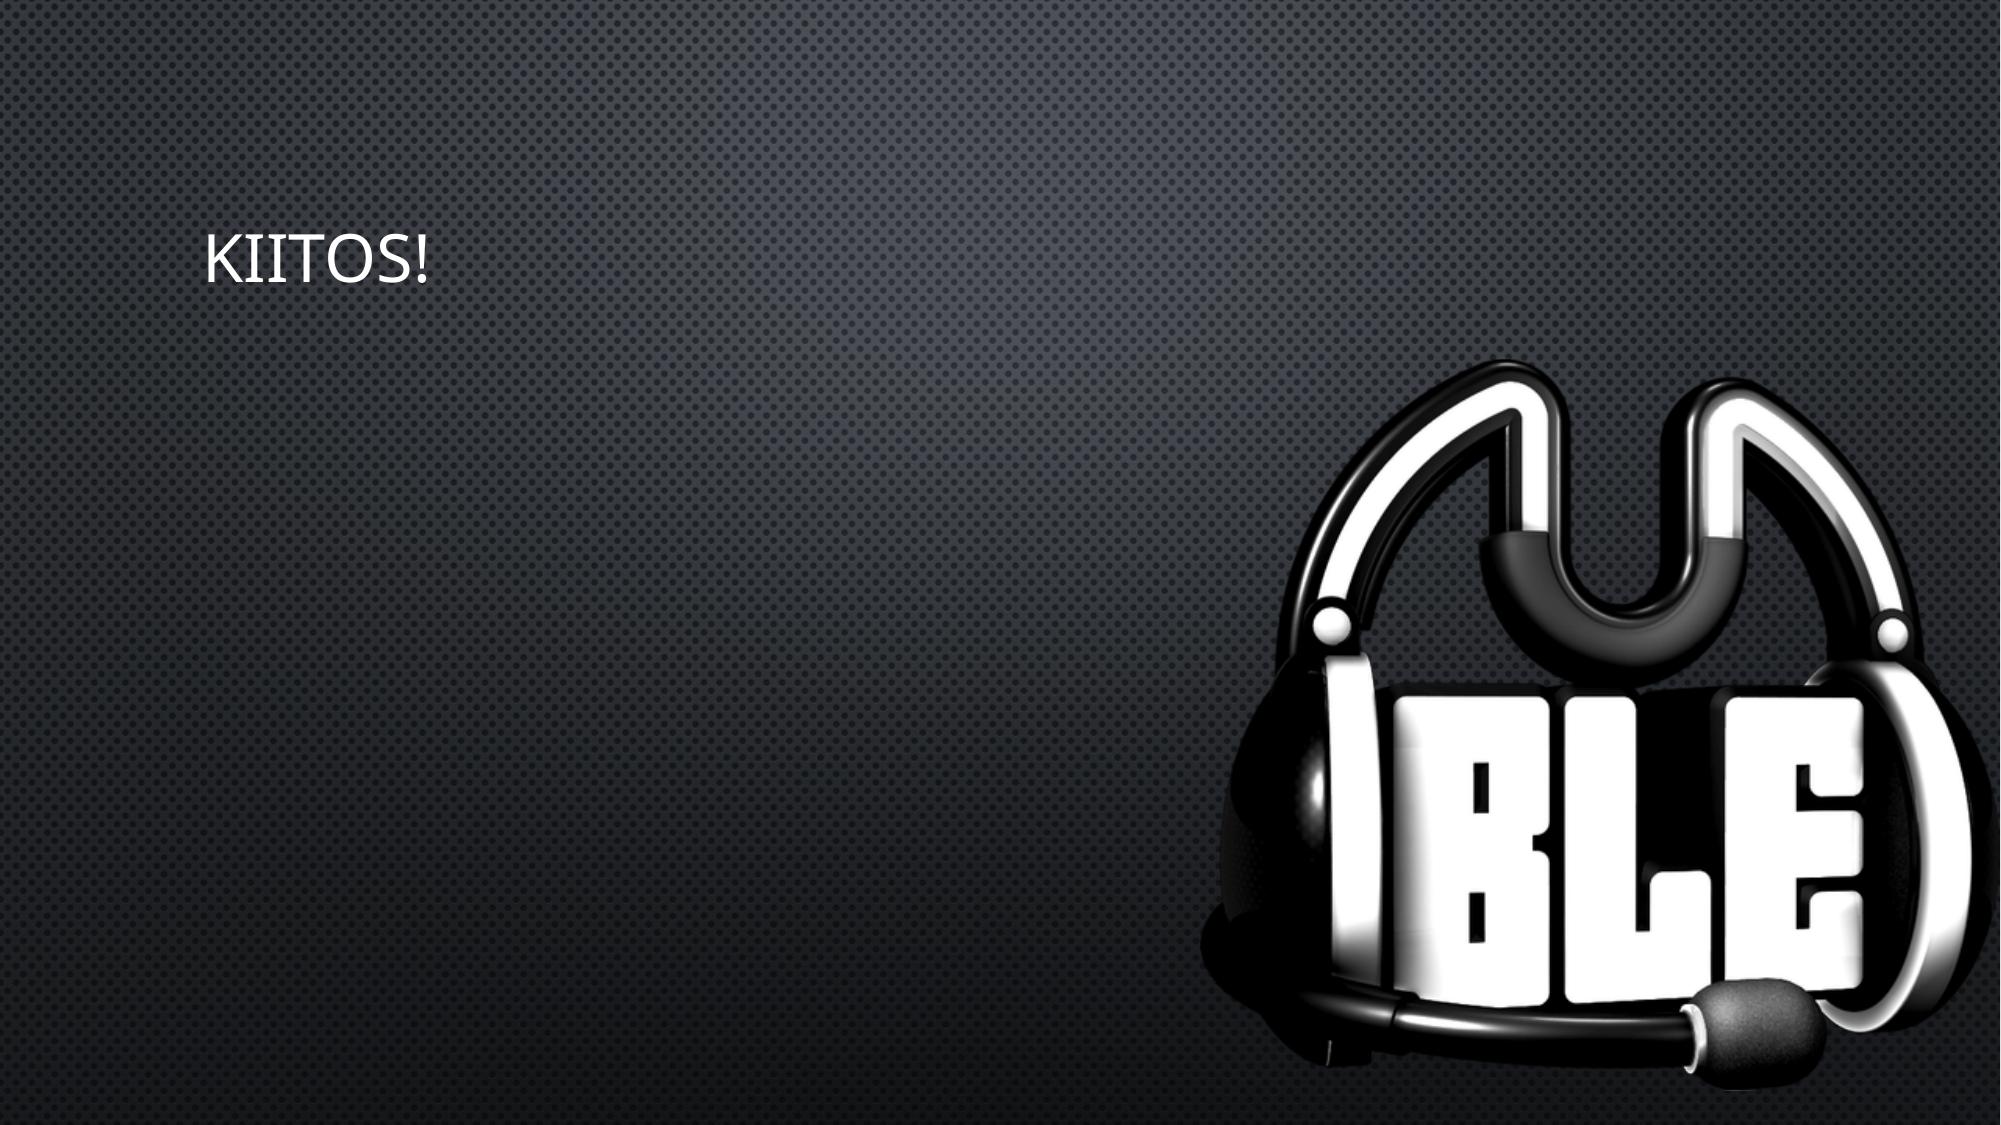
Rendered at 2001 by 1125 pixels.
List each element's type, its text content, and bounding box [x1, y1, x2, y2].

title Kiitos! [187, 99, 1813, 413]
picture [1199, 324, 2000, 1125]
